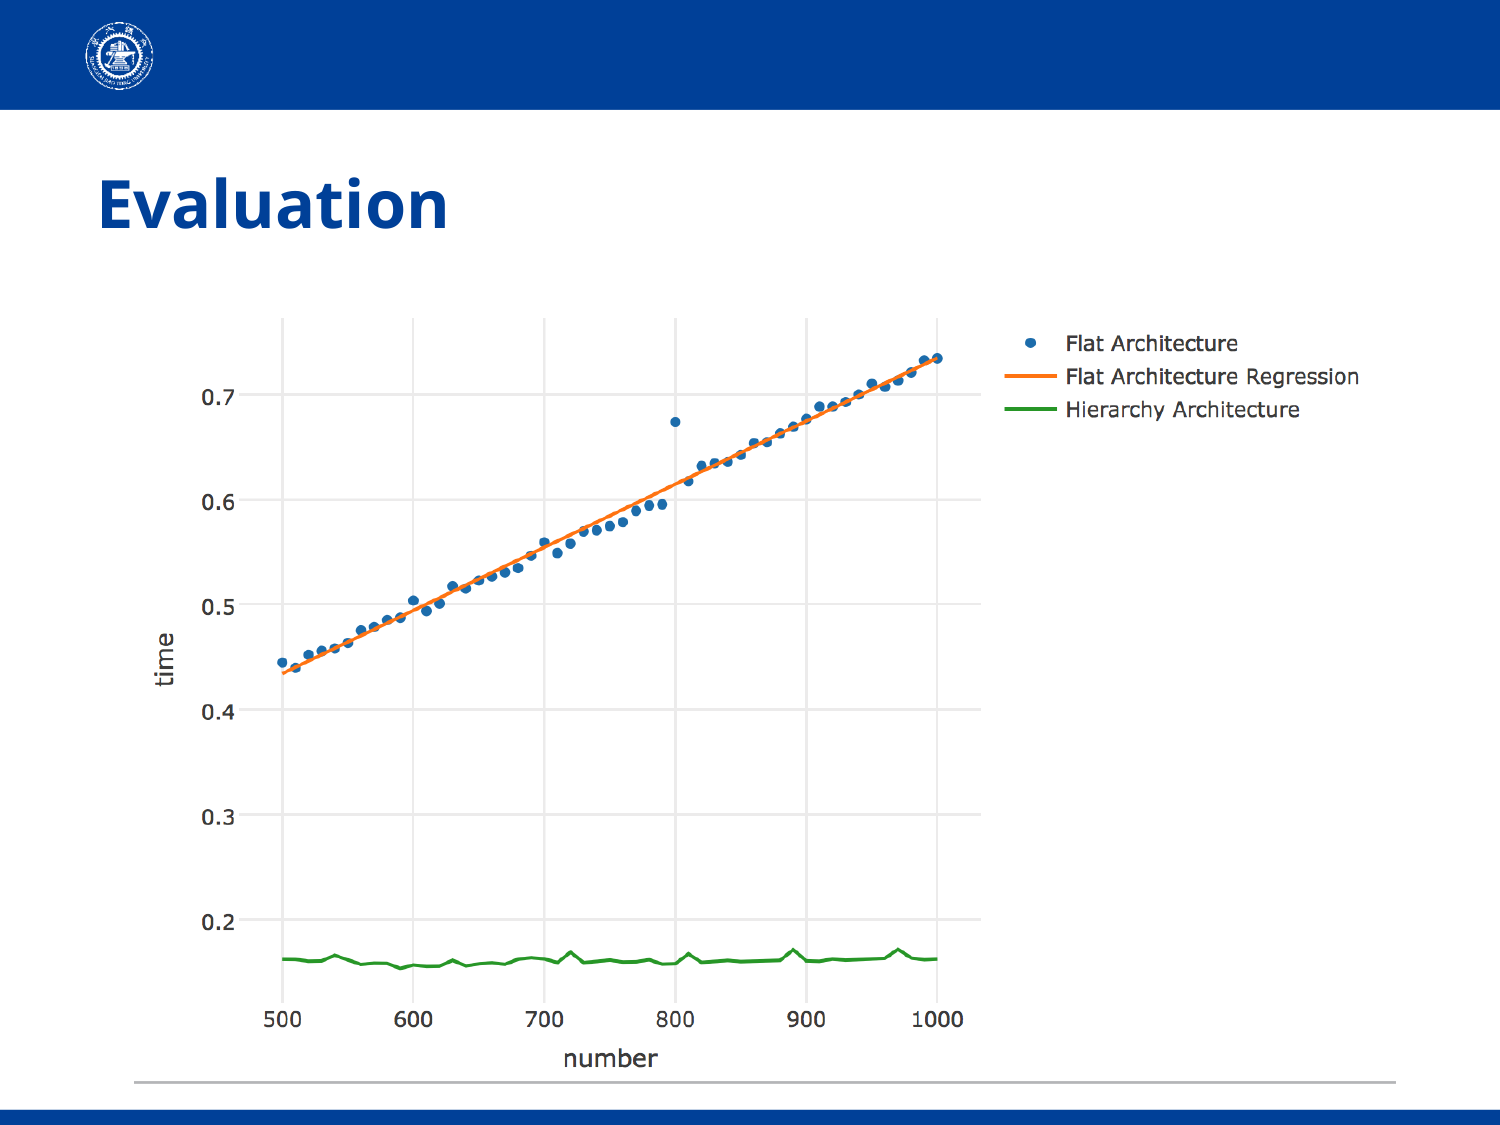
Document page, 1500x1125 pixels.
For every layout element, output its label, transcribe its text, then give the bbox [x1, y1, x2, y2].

title Evaluation [81, 159, 1455, 254]
picture [81, 17, 157, 93]
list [134, 272, 1396, 1084]
